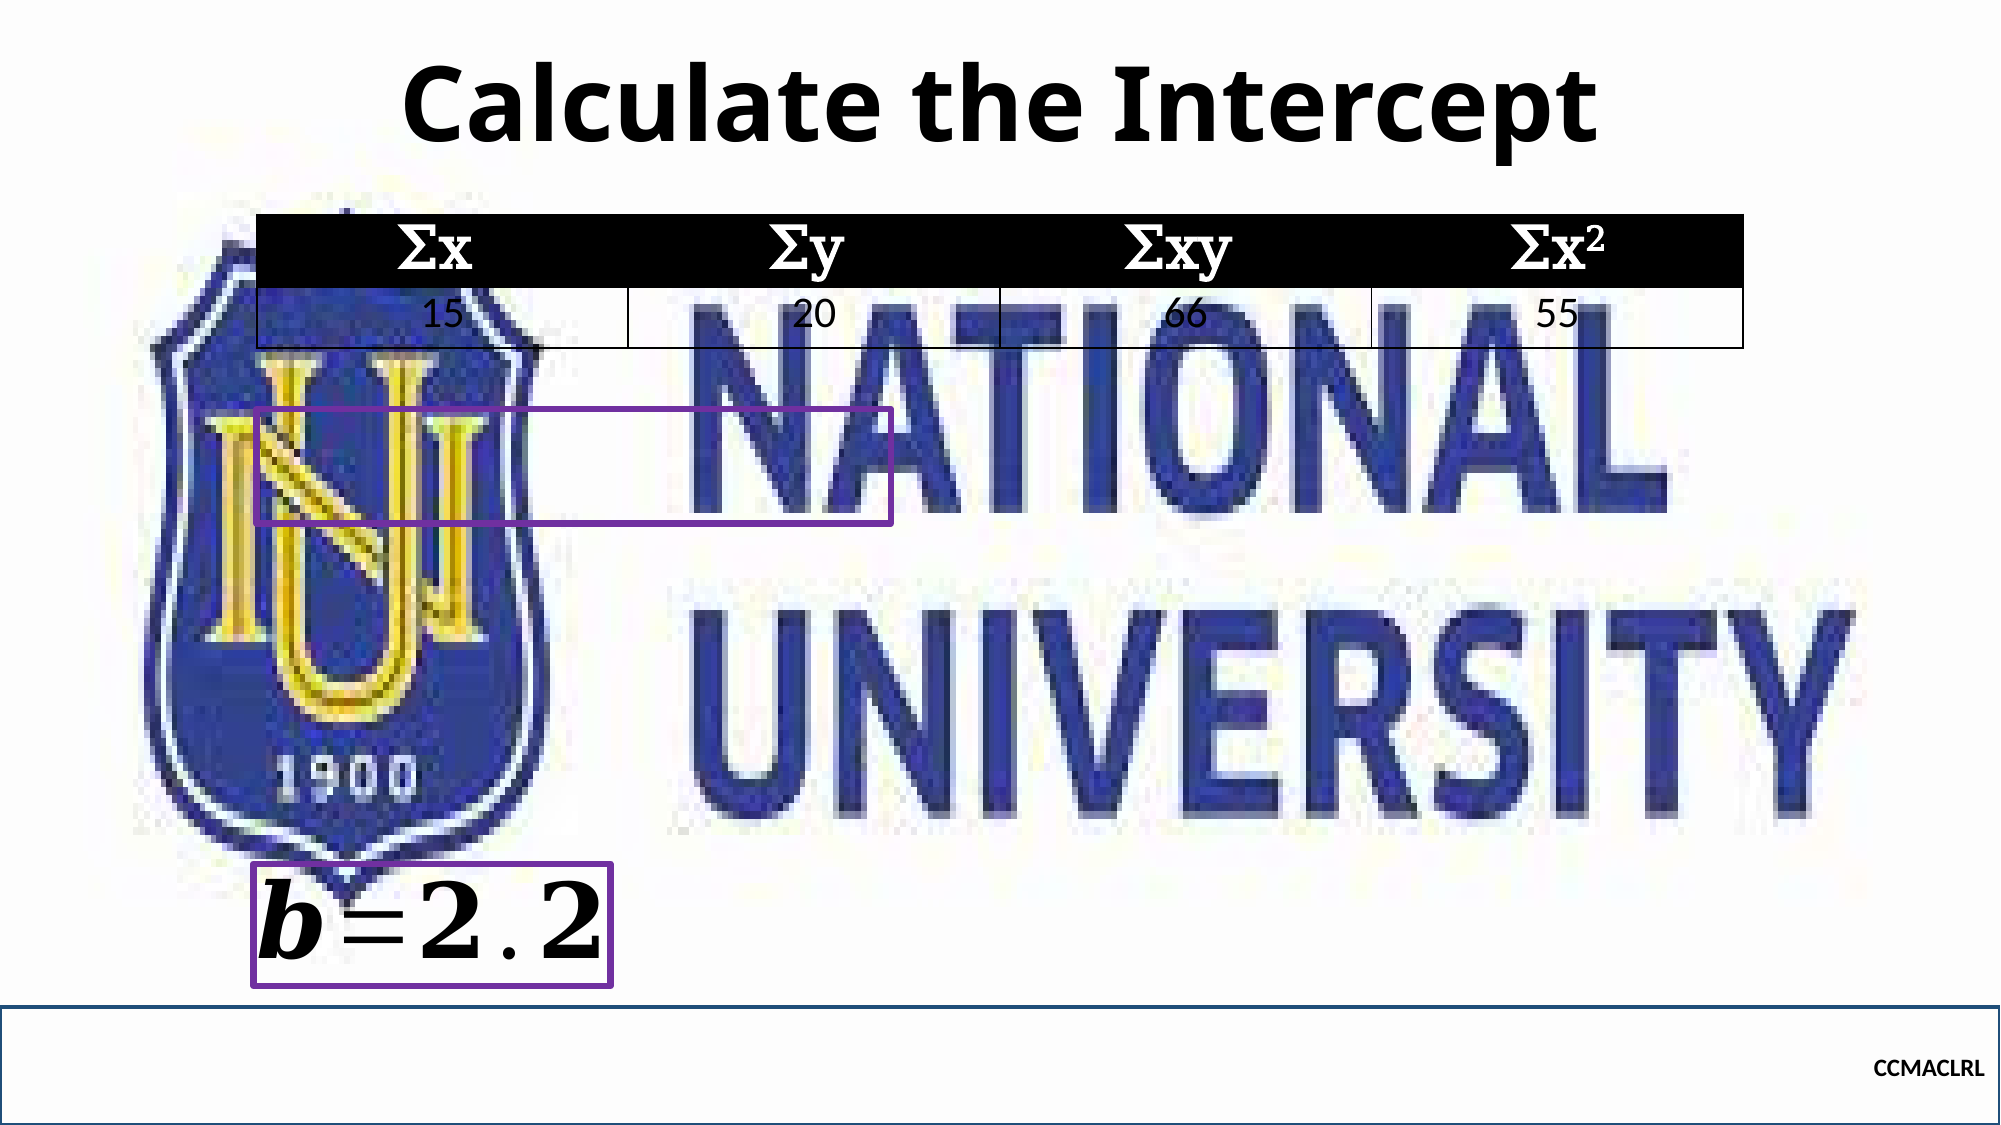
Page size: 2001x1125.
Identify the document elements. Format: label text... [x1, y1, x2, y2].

table_cell 20 [629, 288, 999, 347]
table_header Σx [257, 215, 628, 287]
table_header Σy [628, 215, 1000, 287]
table_header Σx2 [1372, 215, 1743, 287]
table_header Σxy [1000, 215, 1372, 287]
table_cell 55 [1372, 288, 1742, 347]
table_cell 66 [1001, 288, 1371, 347]
table_cell 15 [258, 288, 627, 347]
footer CCMACLRL [0, 1007, 2000, 1125]
title Calculate the Intercept [75, 53, 1925, 172]
picture [0, 0, 2000, 1007]
